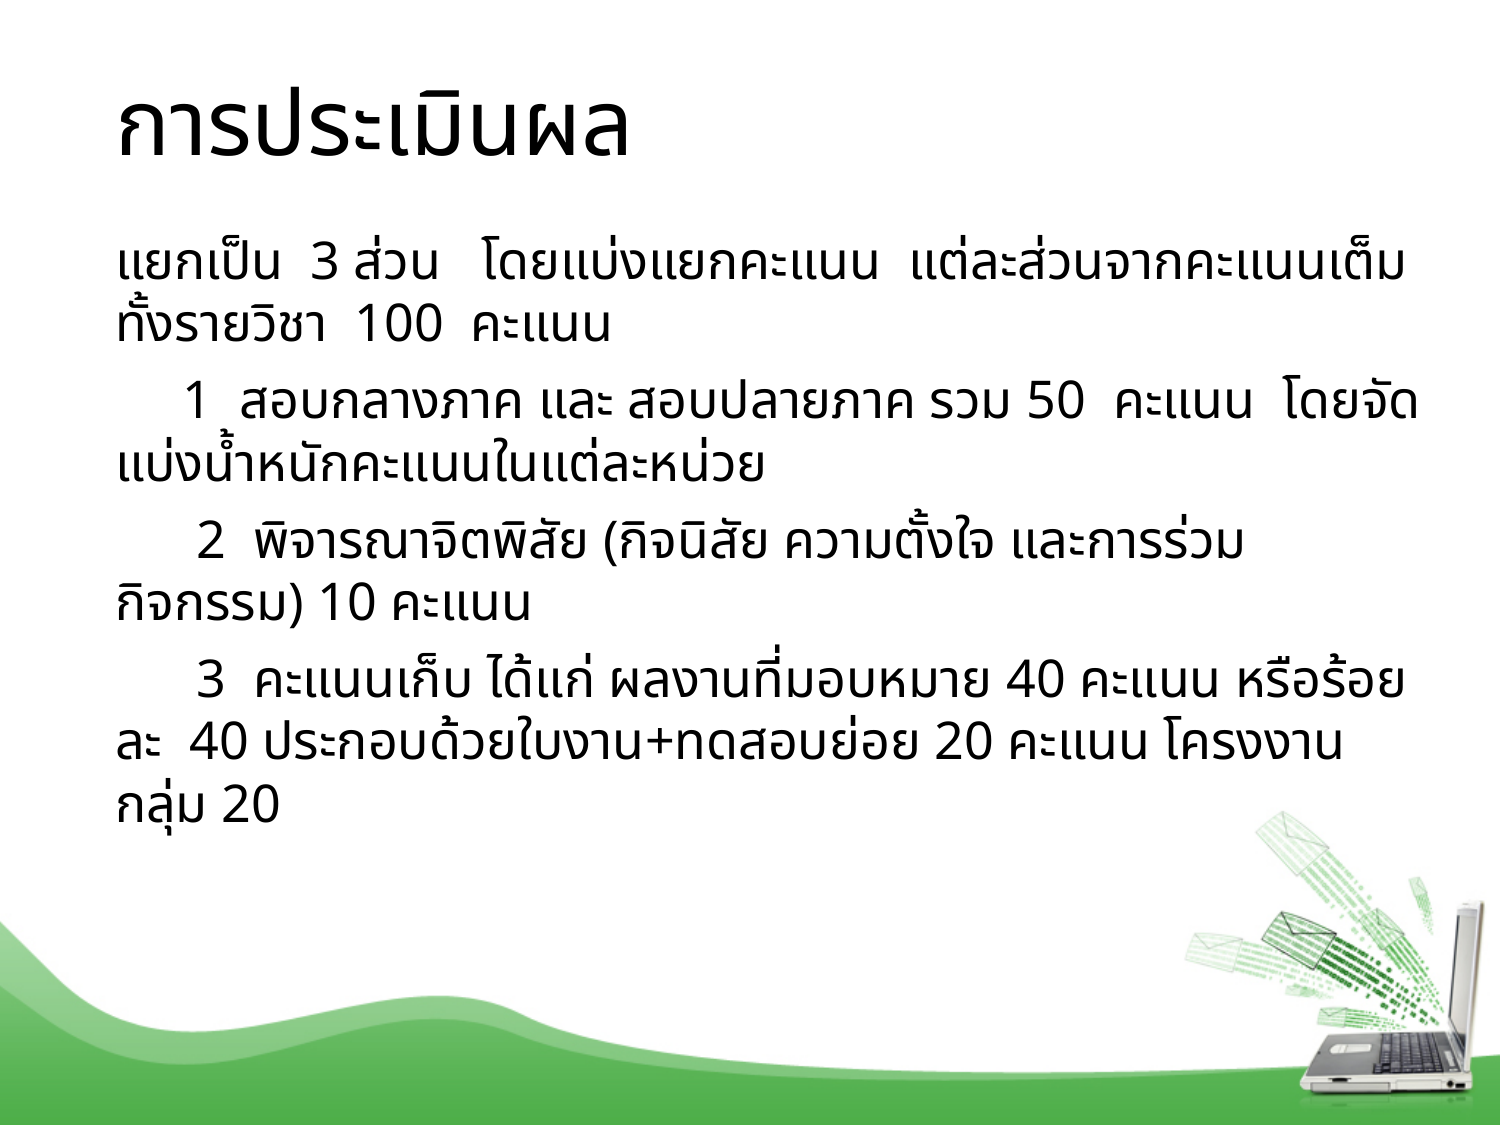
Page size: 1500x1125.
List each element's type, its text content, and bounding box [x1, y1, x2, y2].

title การประเมินผล [100, 37, 1438, 200]
picture [0, 0, 1500, 1125]
list แยกเป็น 3 ส่วน โดยแบ่งแยกคะแนน แต่ละส่วนจากคะแนนเต็ม ทั้งรายวิชา 100 คะแนน 1 สอบกลางภาค และ สอบปลายภาค รวม 50 คะแนน โดยจัดแบ่งน้ำหนักคะแนนในแต่ละหน่วย 2 พิจารณาจิตพิสัย (กิจนิสัย ความตั้งใจ และการร่วมกิจกรรม) 10 คะแนน 3 คะแนนเก็บ ได้แก่ ผลงานที่มอบหมาย 40 คะแนน หรือร้อยละ 40 ประกอบด้วยใบงาน+ทดสอบย่อย 20 คะแนน โครงงานกลุ่ม 20 [100, 219, 1438, 1000]
